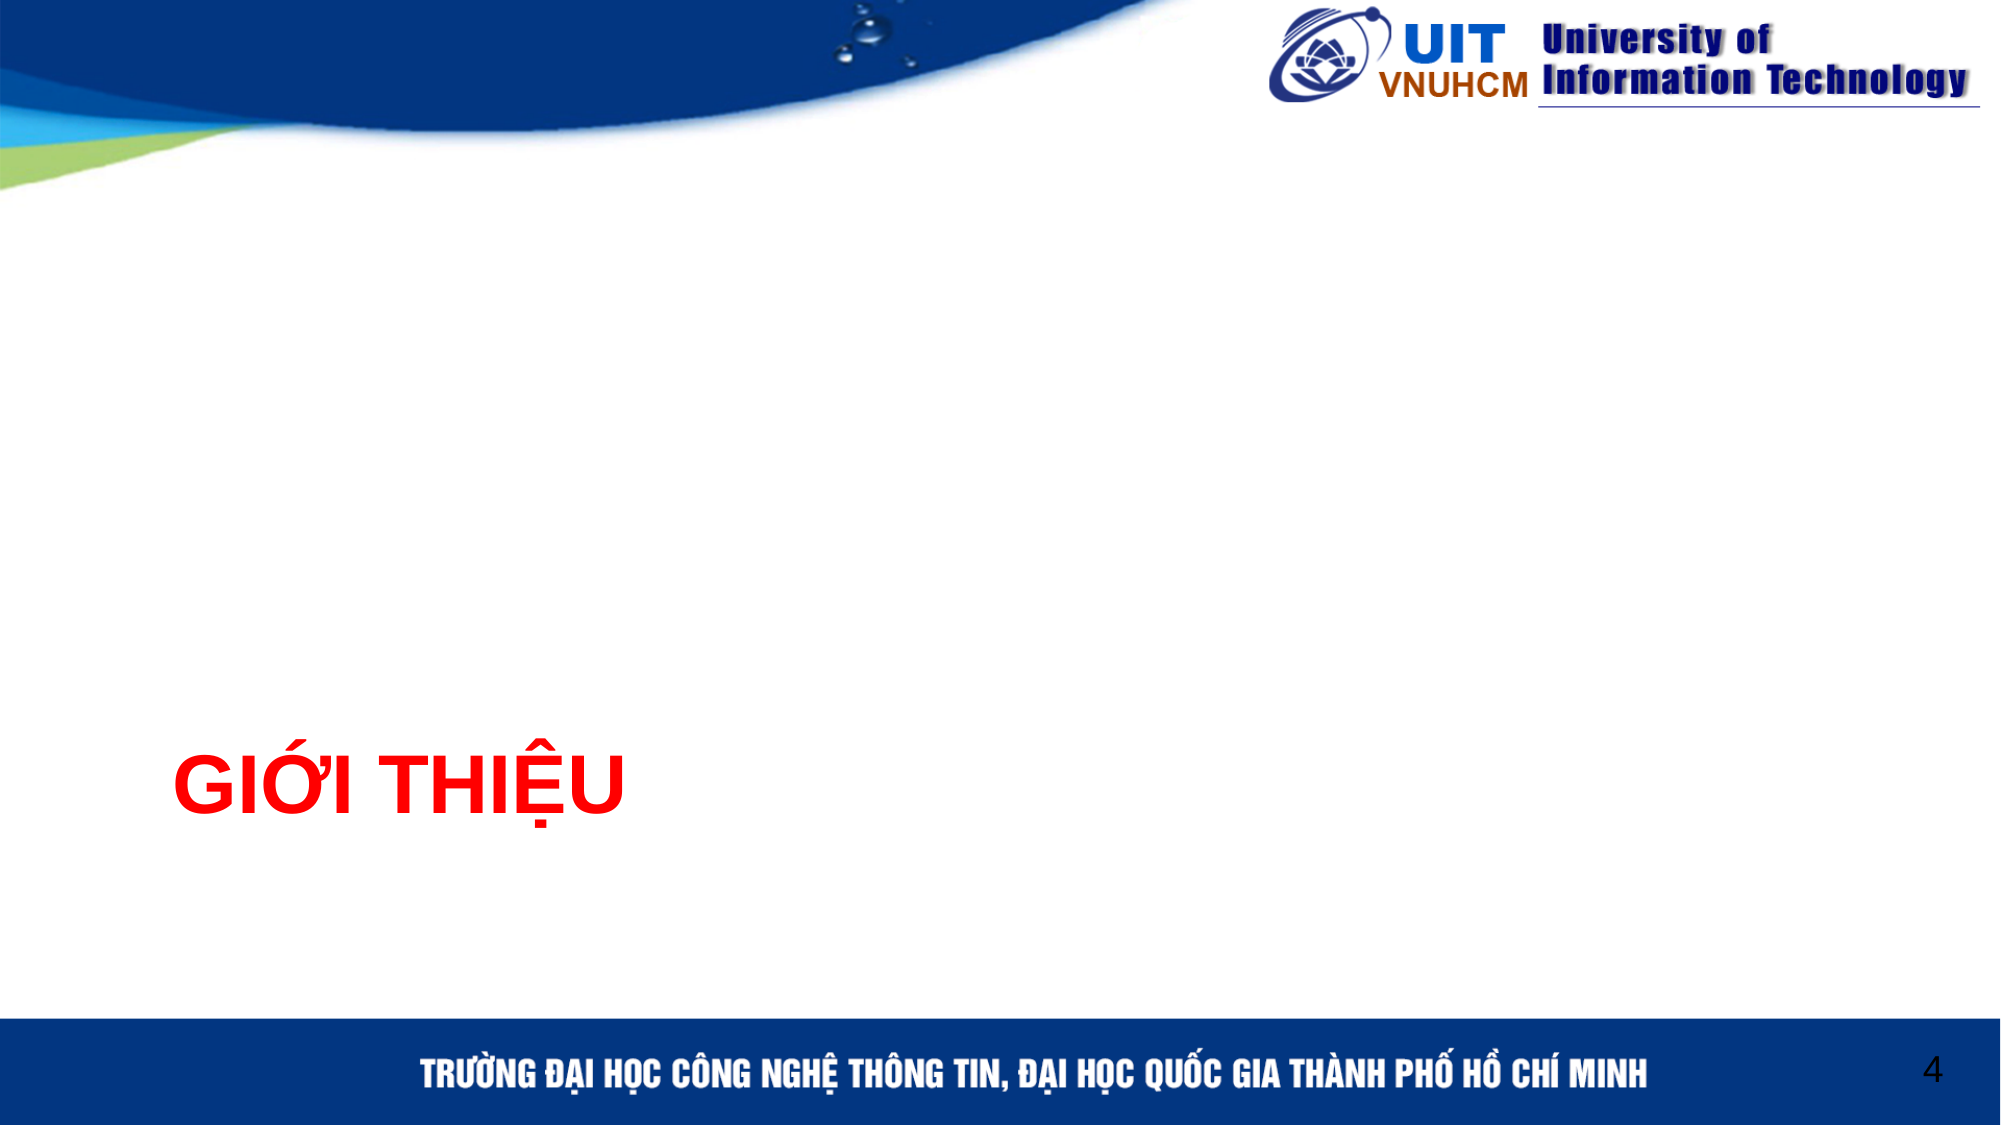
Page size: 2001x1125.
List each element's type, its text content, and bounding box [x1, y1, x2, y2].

picture [0, 0, 2001, 1125]
title Giới thiệu [157, 722, 1858, 947]
